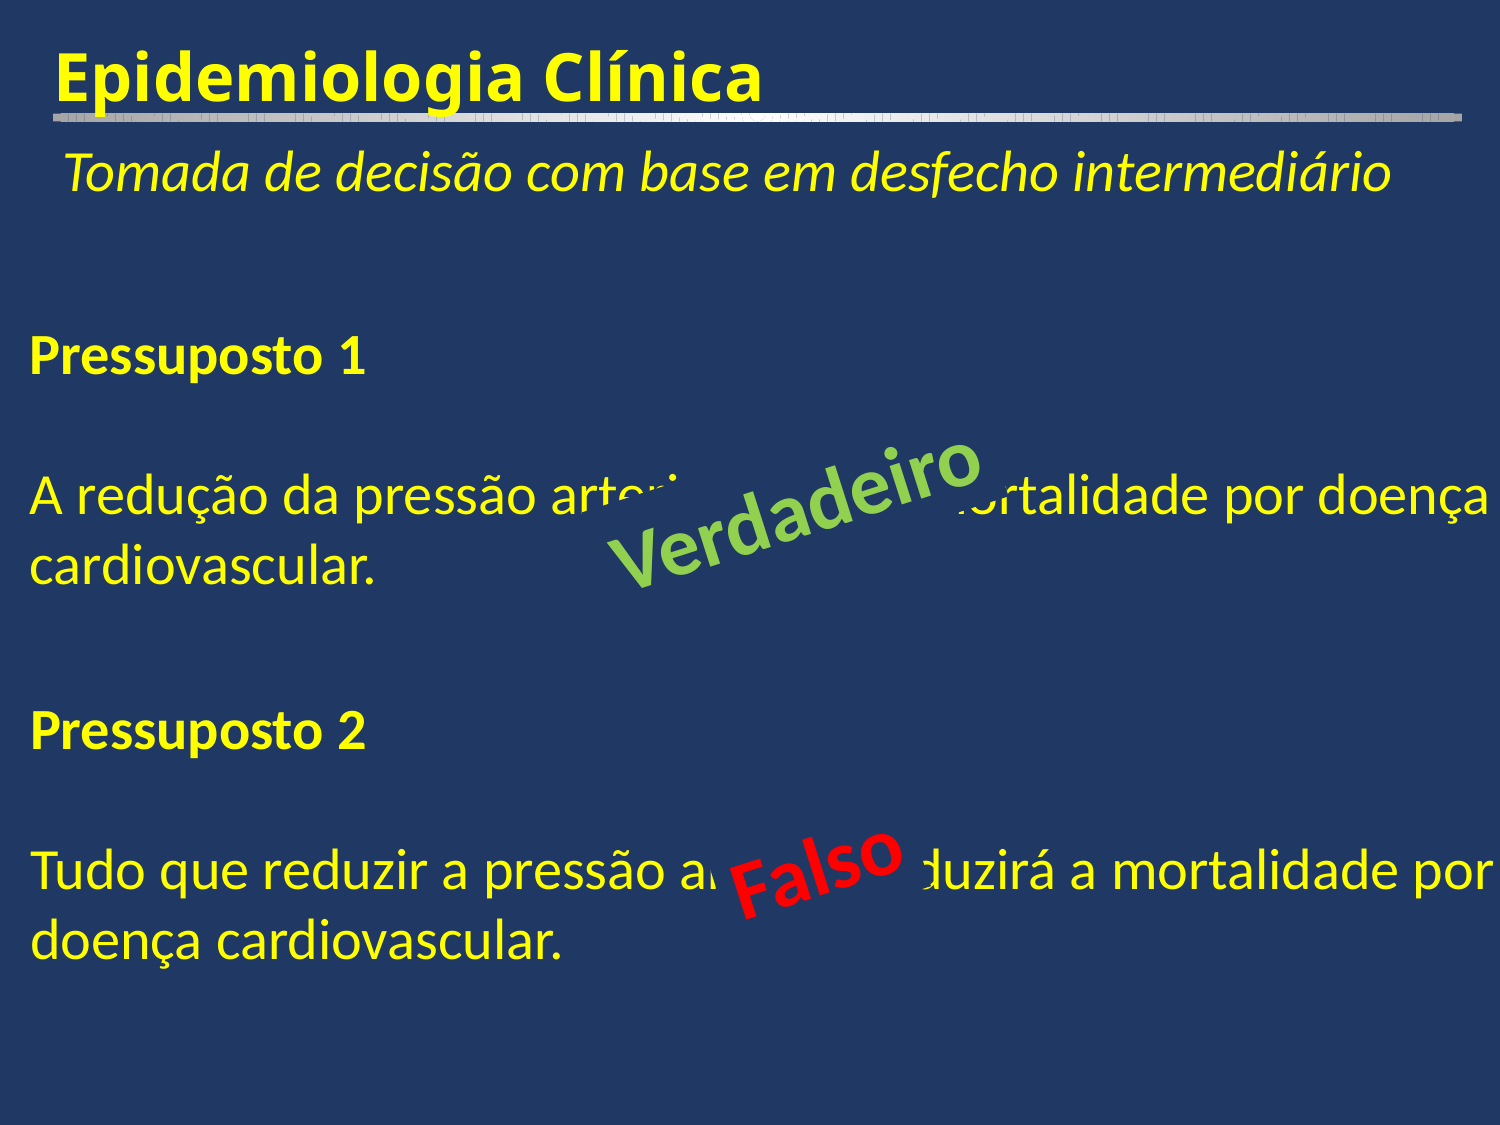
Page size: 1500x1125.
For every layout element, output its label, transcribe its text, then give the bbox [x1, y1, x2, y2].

text_box Epidemiologia Clínica [38, 27, 1498, 240]
text_box Verdadeiro [581, 387, 1009, 622]
text_box Pressuposto 2 Tudo que reduzir a pressão arterial reduzirá a mortalidade por doença cardiovascular. [15, 684, 1500, 979]
text_box Pressuposto 1 A redução da pressão arterial reduz a mortalidade por doença cardiovascular. [15, 308, 1500, 604]
text_box Falso [700, 776, 932, 949]
